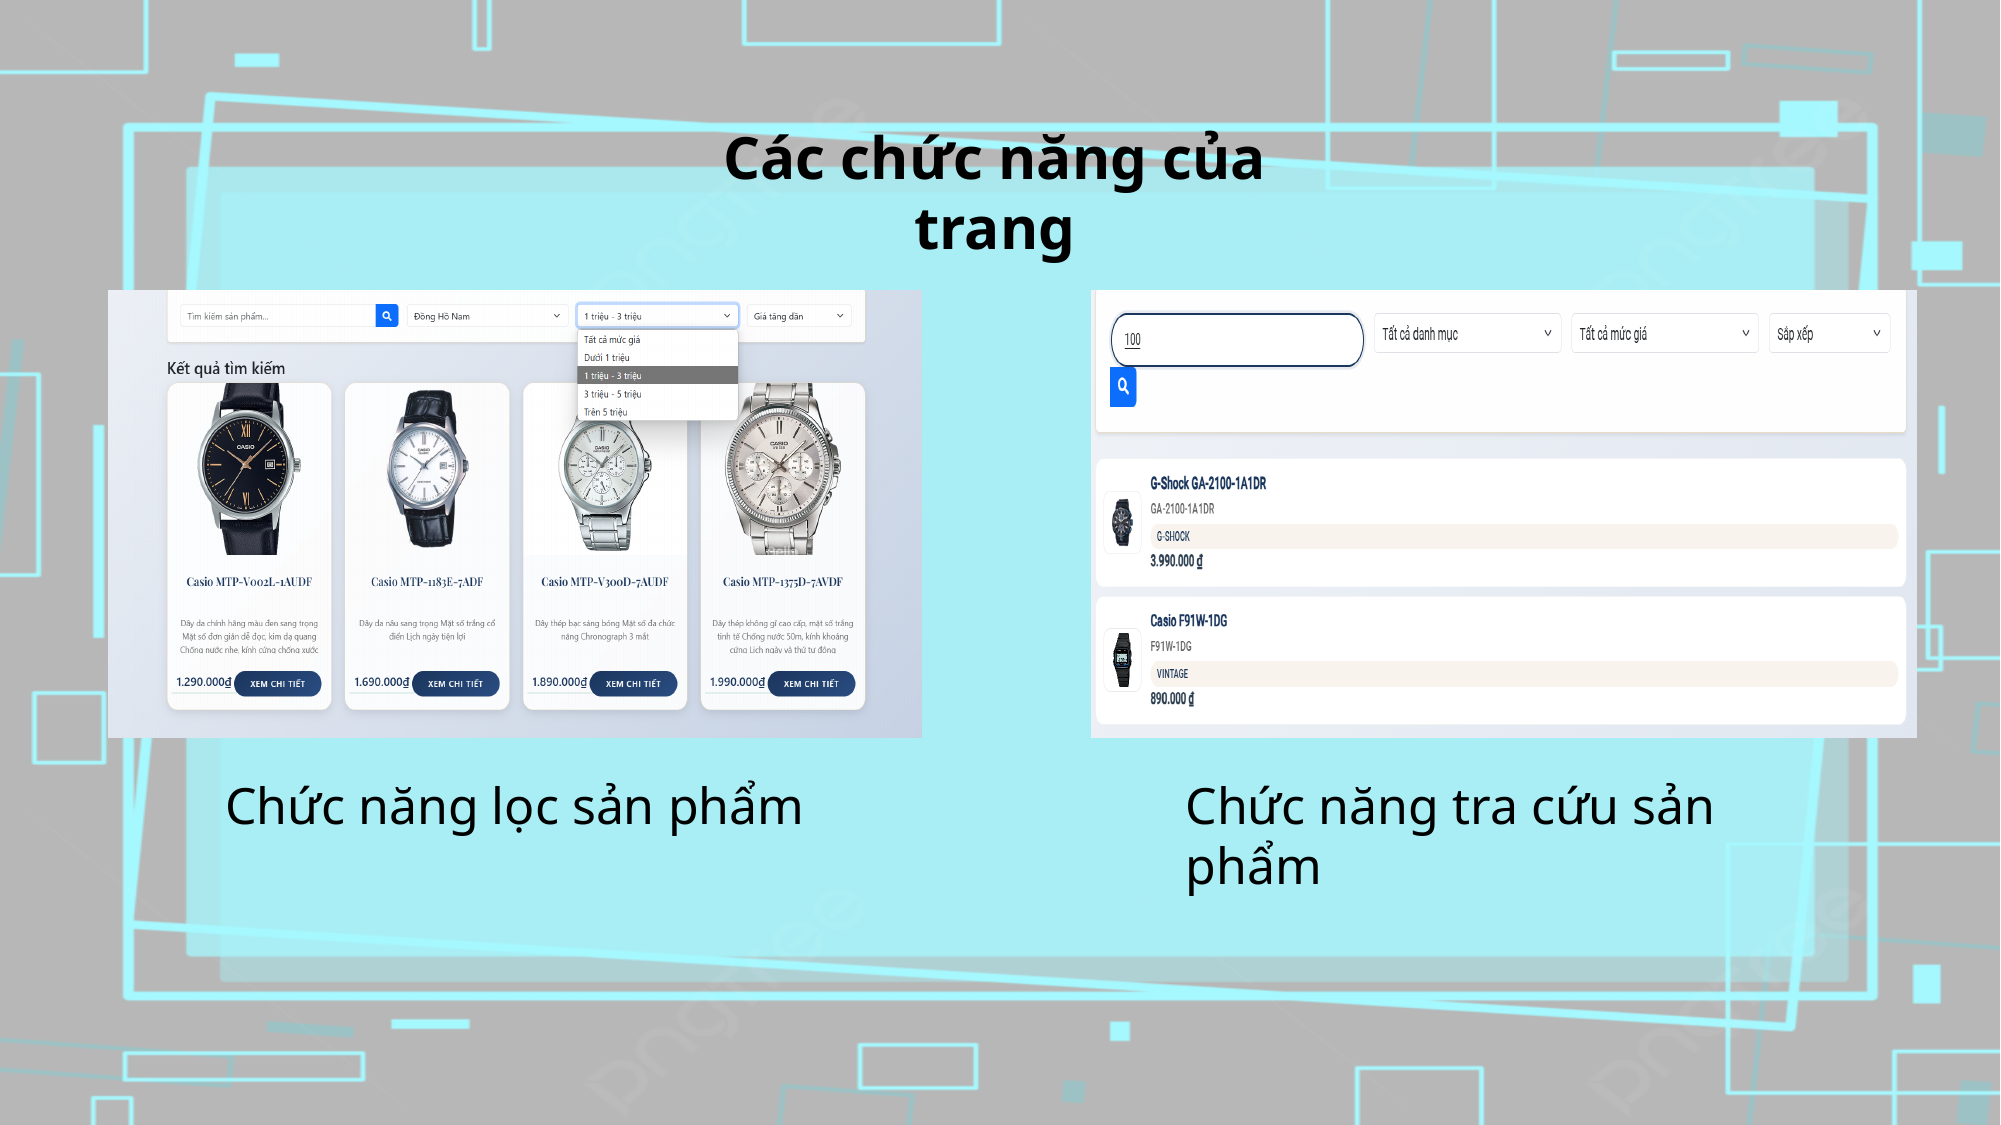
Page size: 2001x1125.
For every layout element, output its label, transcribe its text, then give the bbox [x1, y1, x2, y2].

picture [108, 290, 922, 738]
text_box Các chức năng của trang [661, 113, 1329, 269]
picture [1091, 290, 1917, 738]
text_box Chức năng lọc sản phẩm [181, 767, 849, 843]
text_box Chức năng tra cứu sản phẩm [1170, 767, 1838, 903]
